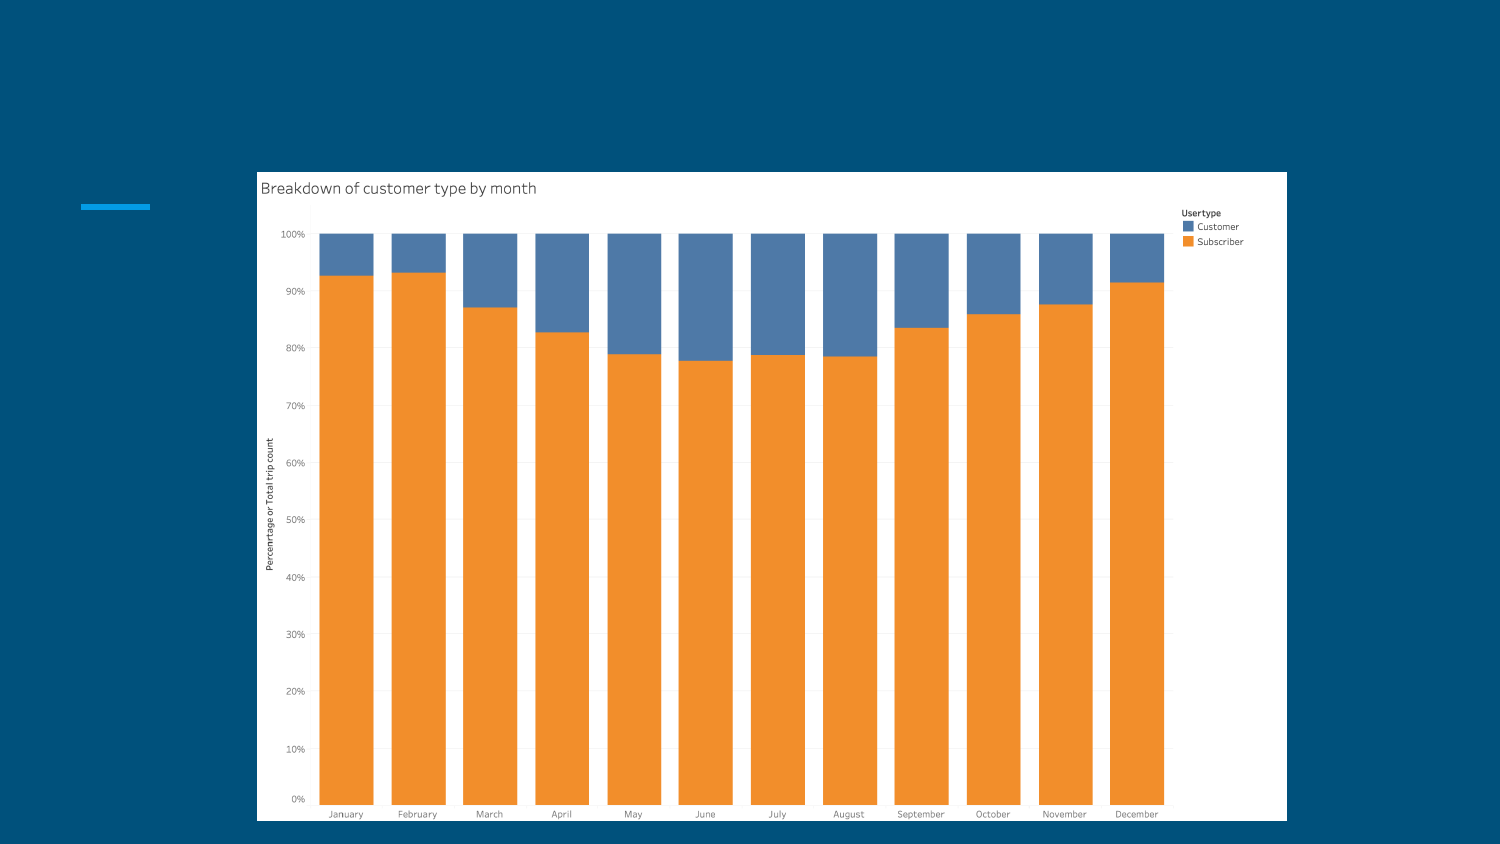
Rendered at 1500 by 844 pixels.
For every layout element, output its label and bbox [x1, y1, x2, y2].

picture [258, 173, 1286, 820]
